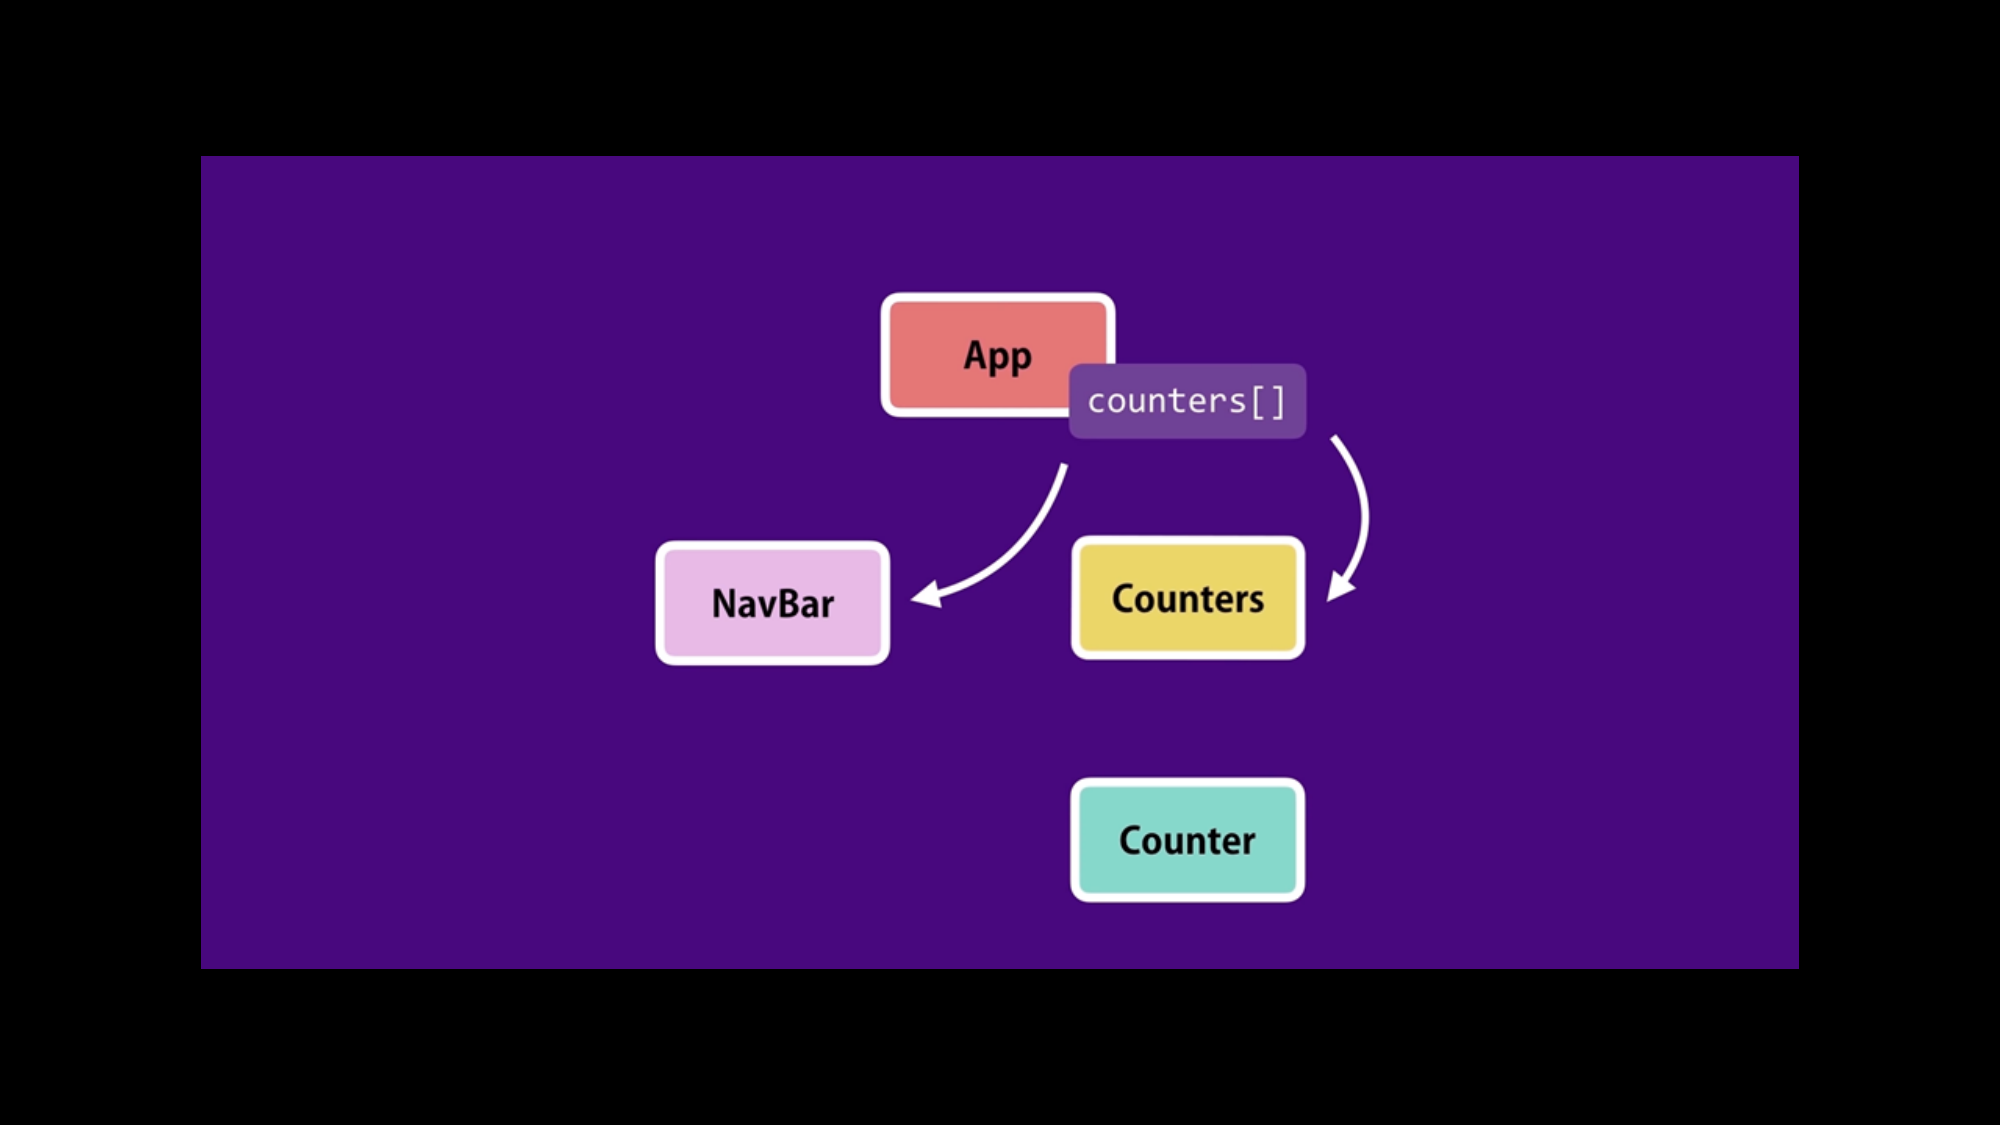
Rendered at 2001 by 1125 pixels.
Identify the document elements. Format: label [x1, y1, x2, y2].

picture [201, 156, 1799, 969]
